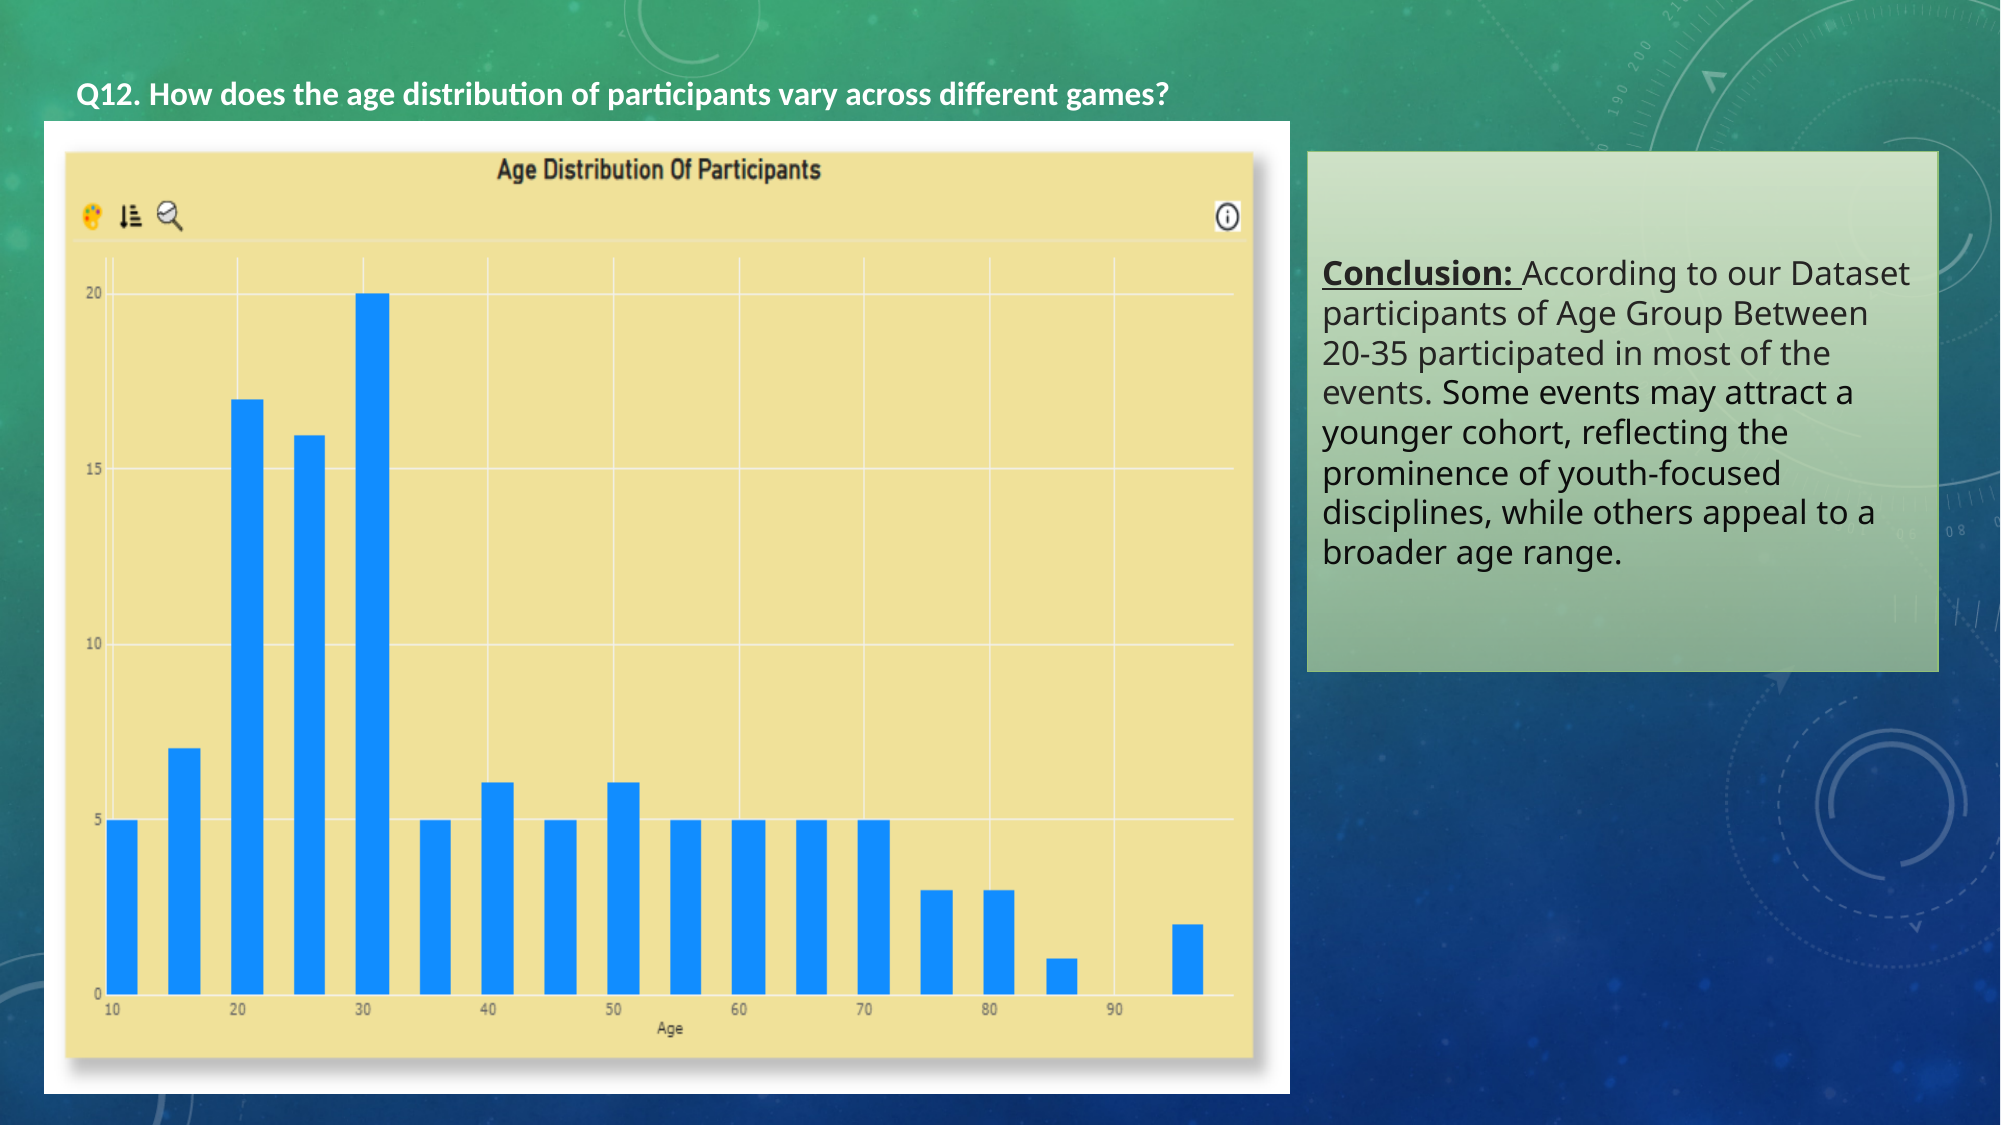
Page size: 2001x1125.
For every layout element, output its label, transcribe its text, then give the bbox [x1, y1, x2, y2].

text_box Q12. How does the age distribution of participants vary across different games? [61, 64, 1204, 120]
text_box Conclusion: According to our Dataset participants of Age Group Between 20-35 participated in most of the events. Some events may attract a younger cohort, reflecting the prominence of youth-focused disciplines, while others appeal to a broader age range. [1307, 151, 1939, 672]
picture [0, 0, 2001, 1125]
